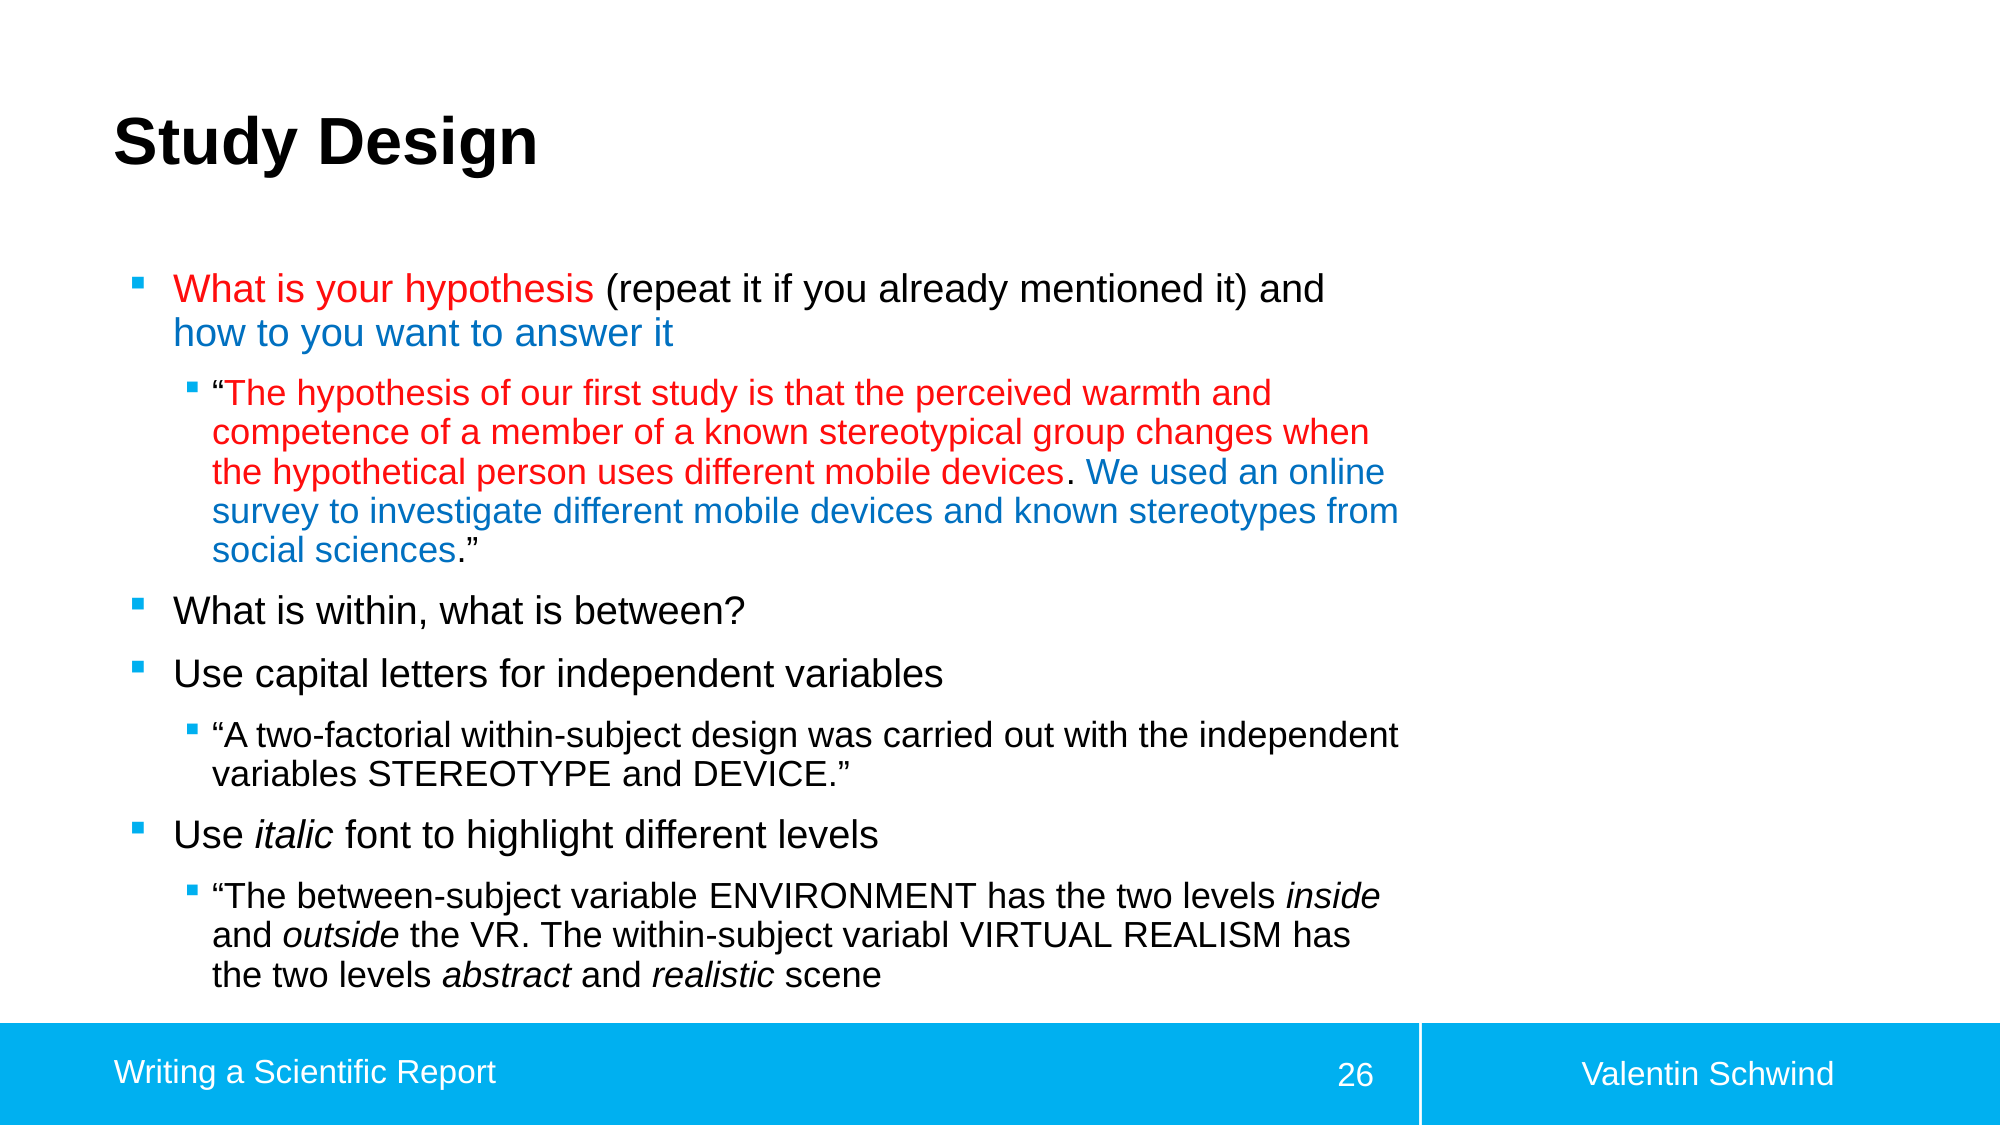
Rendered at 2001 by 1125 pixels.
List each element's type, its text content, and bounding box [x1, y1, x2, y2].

slide_number 26 [1260, 1043, 1390, 1104]
list Writing a Scientific Report [114, 1042, 1035, 1103]
list What is your hypothesis (repeat it if you already mentioned it) and how to you want to answer it “The hypothesis of our first study is that the perceived warmth and competence of a member of a known stereotypical group changes when the hypothetical person uses different mobile devices. We used an online survey to investigate different mobile devices and known stereotypes from social sciences.” What is within, what is between? Use capital letters for independent variables “A two-factorial within-subject design was carried out with the independent variables Stereotype and Device.” Use italic font to highlight different levels “The between-subject variable Environment has the two levels inside and outside the VR. The within-subject variabl Virtual Realism has the two levels abstract and realistic scene [114, 261, 1420, 1006]
title Study Design [114, 19, 1420, 179]
footer Valentin Schwind [1442, 1042, 1975, 1102]
